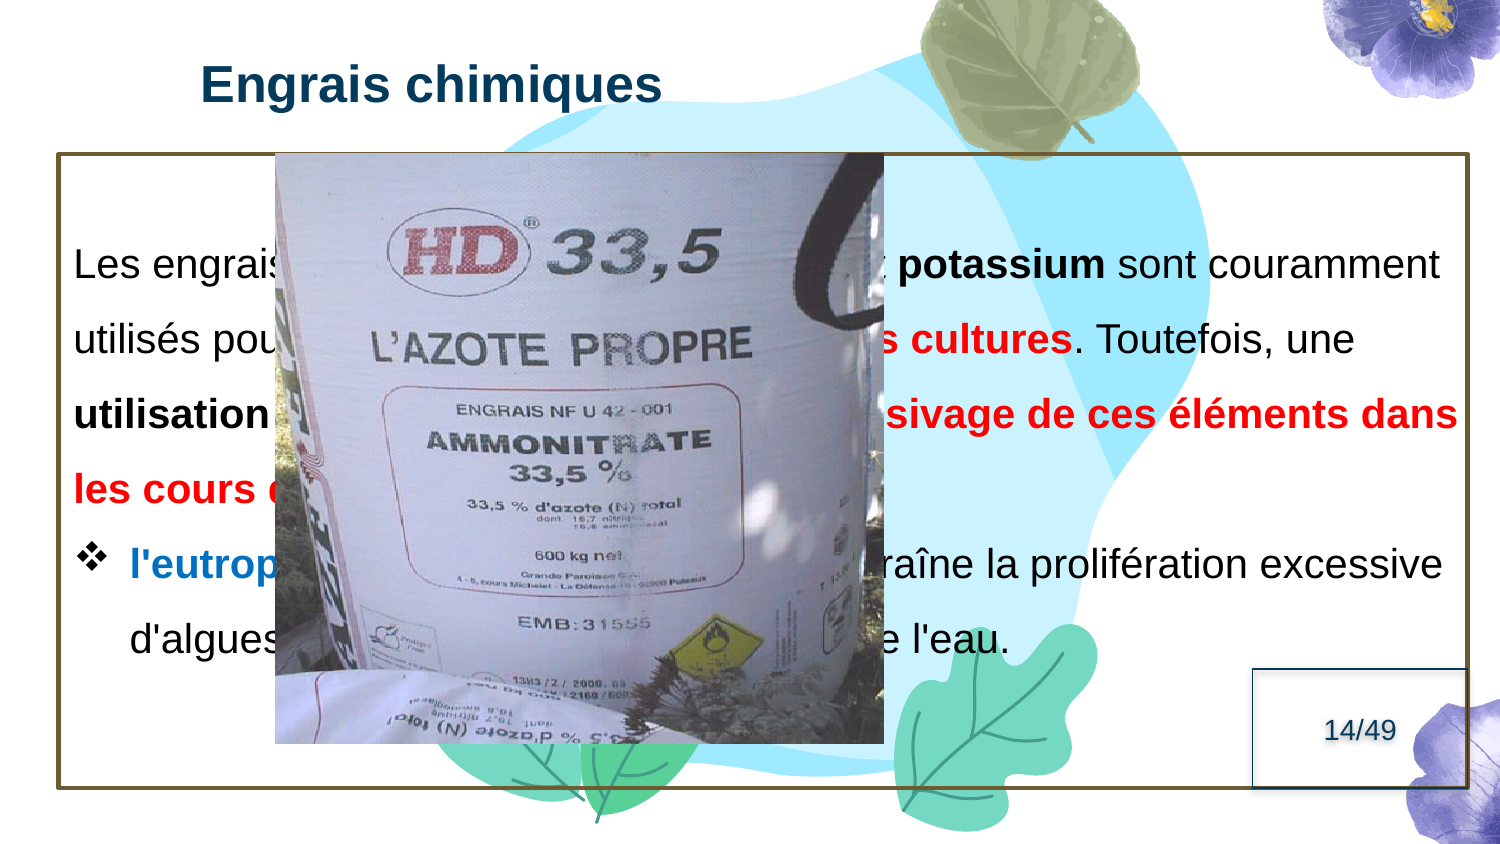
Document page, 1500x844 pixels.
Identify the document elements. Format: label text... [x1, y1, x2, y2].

picture [862, 0, 1183, 84]
text_box [56, 152, 738, 790]
picture [1281, 0, 1500, 108]
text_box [743, 84, 1500, 844]
text_box Engrais chimiques [111, 33, 752, 130]
picture [275, 153, 884, 744]
